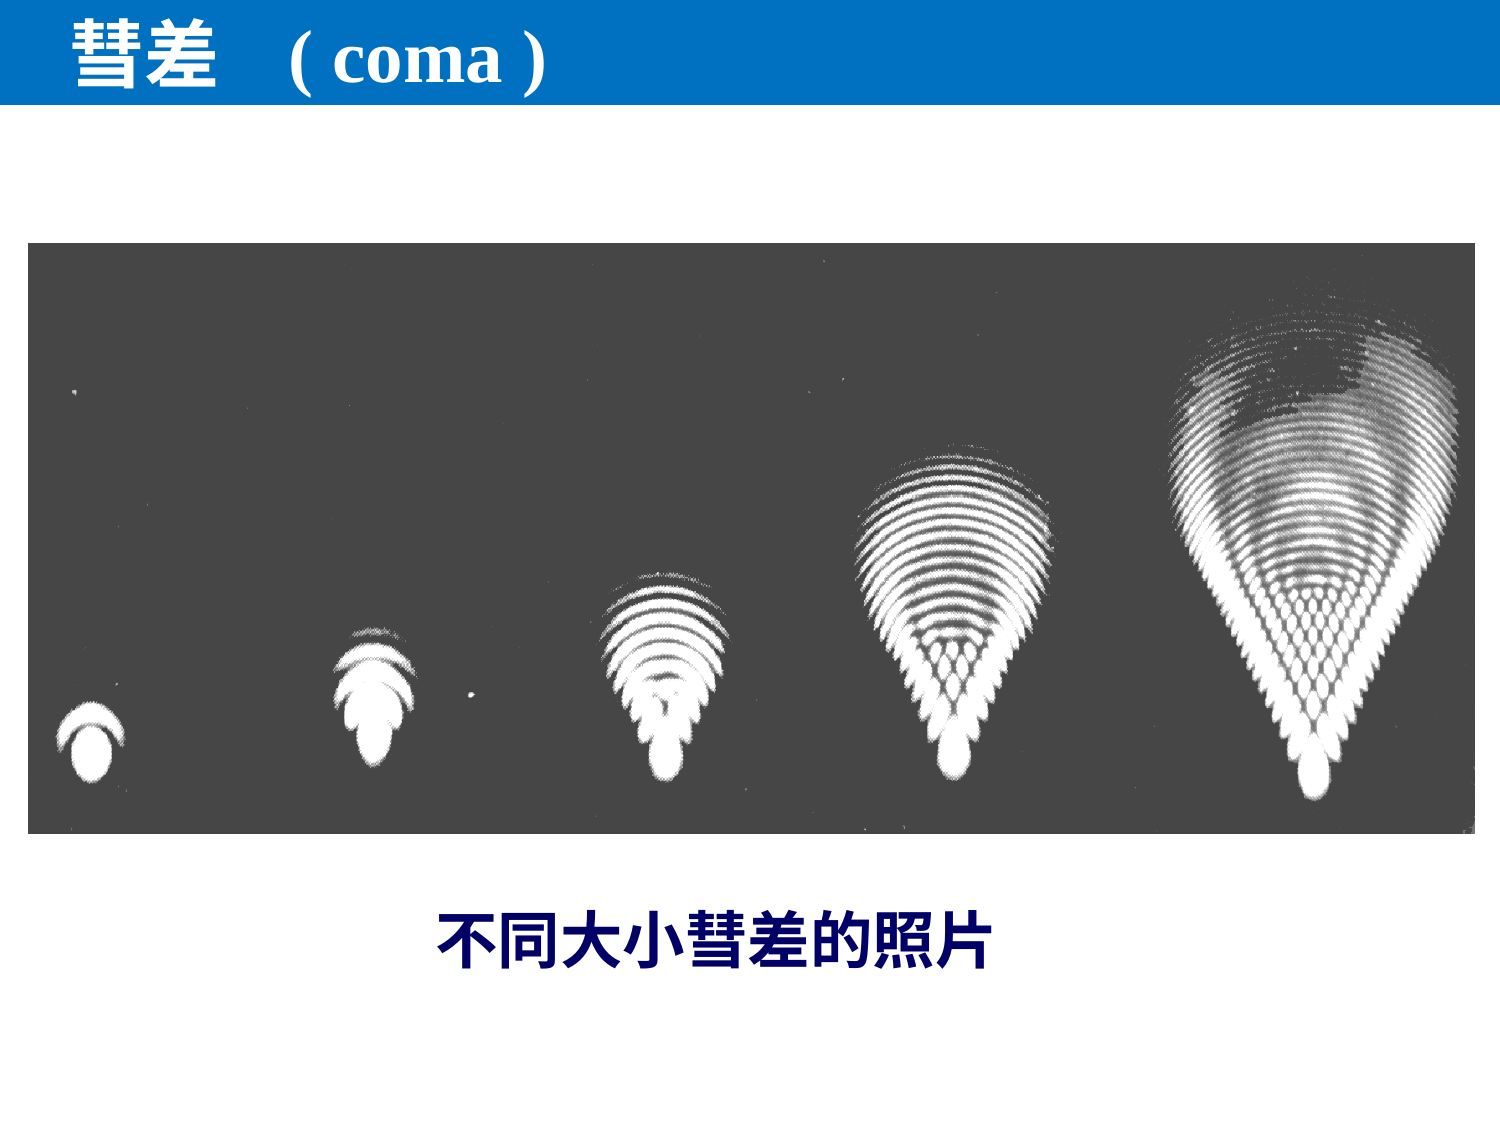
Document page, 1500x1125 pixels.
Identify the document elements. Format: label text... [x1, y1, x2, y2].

text_box 彗差 ( coma ) [0, 0, 1500, 105]
picture [28, 243, 1475, 835]
text_box 不同大小彗差的照片 [420, 893, 1013, 983]
